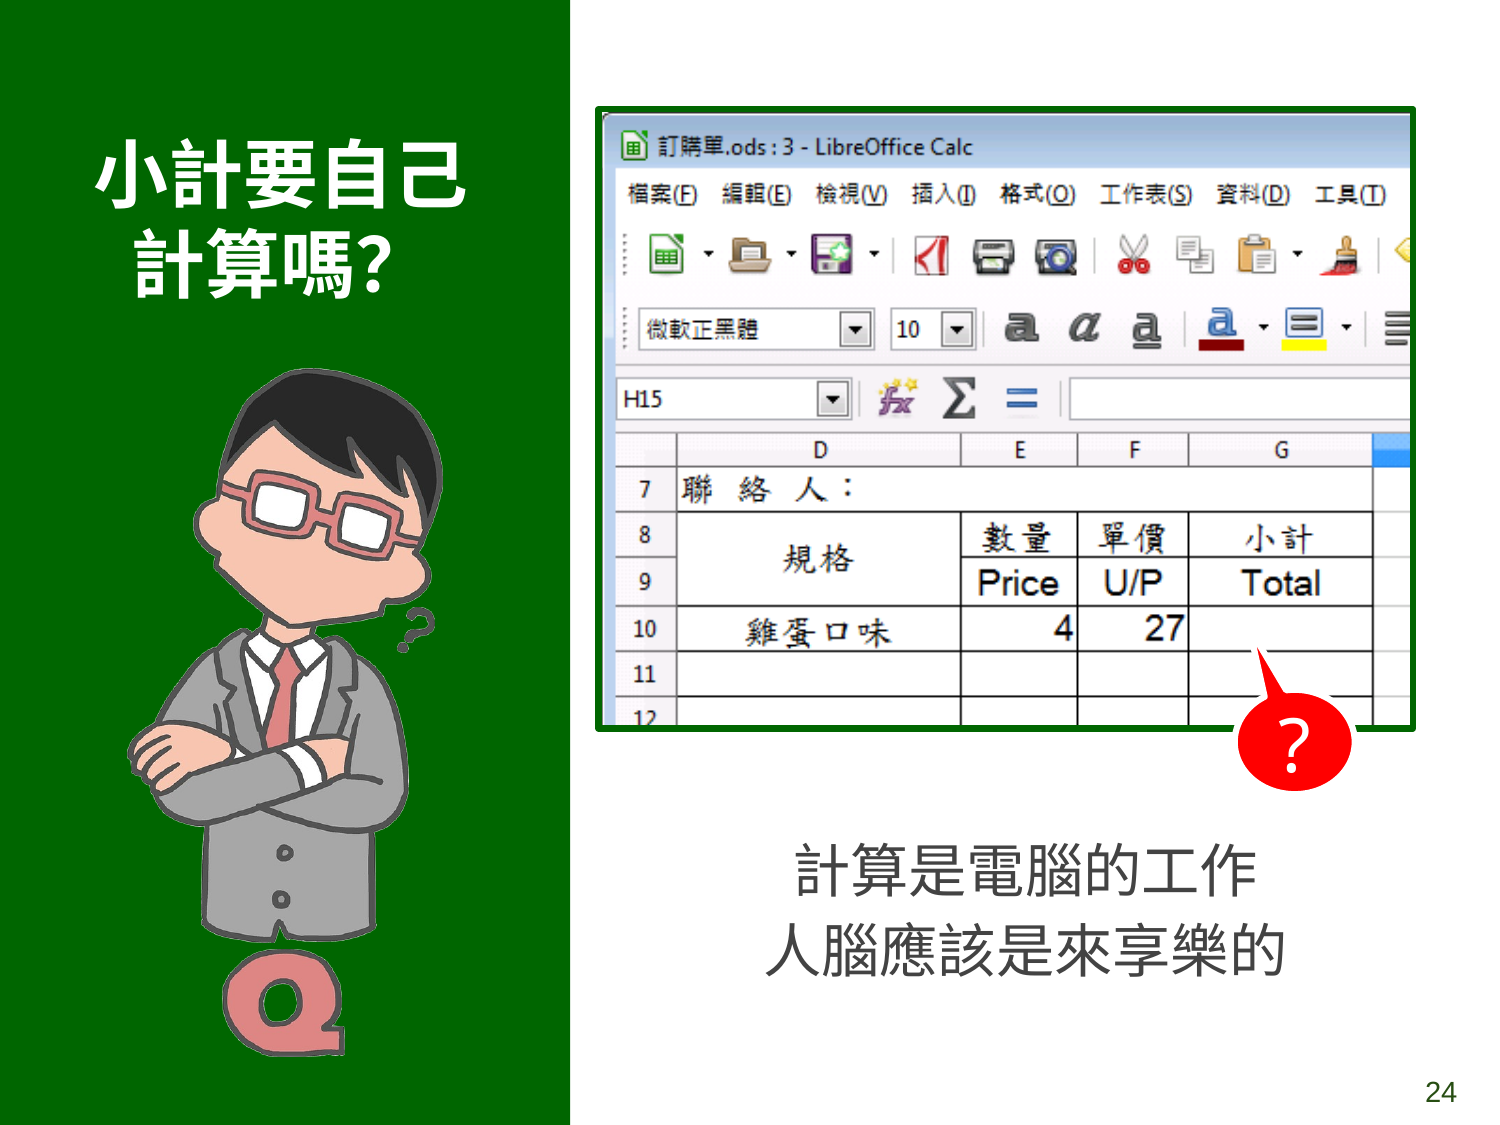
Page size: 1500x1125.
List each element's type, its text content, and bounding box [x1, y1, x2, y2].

title 小計要自己計算嗎？ [51, 112, 511, 246]
picture [127, 368, 443, 1057]
list 計算是電腦的工作 人腦應該是來享樂的 [601, 112, 1449, 1000]
slide_number ‹#› [1410, 1056, 1500, 1125]
text_box ? [1234, 735, 1355, 795]
picture [601, 112, 1411, 726]
